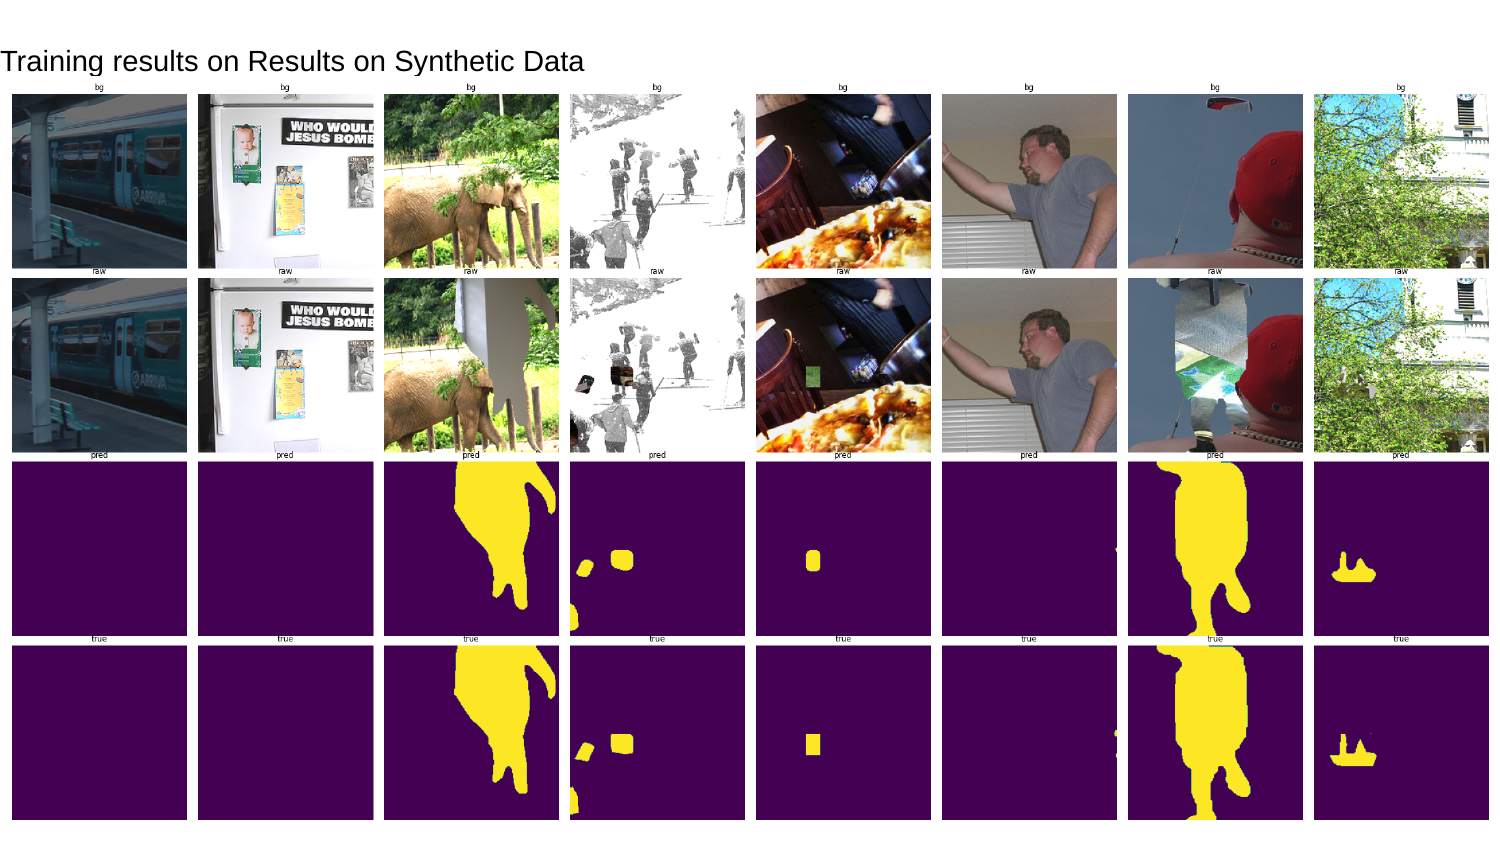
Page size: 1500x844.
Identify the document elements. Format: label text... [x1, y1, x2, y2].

picture [0, 76, 1500, 827]
text_box Training results on Results on Synthetic Data [0, 12, 1398, 75]
